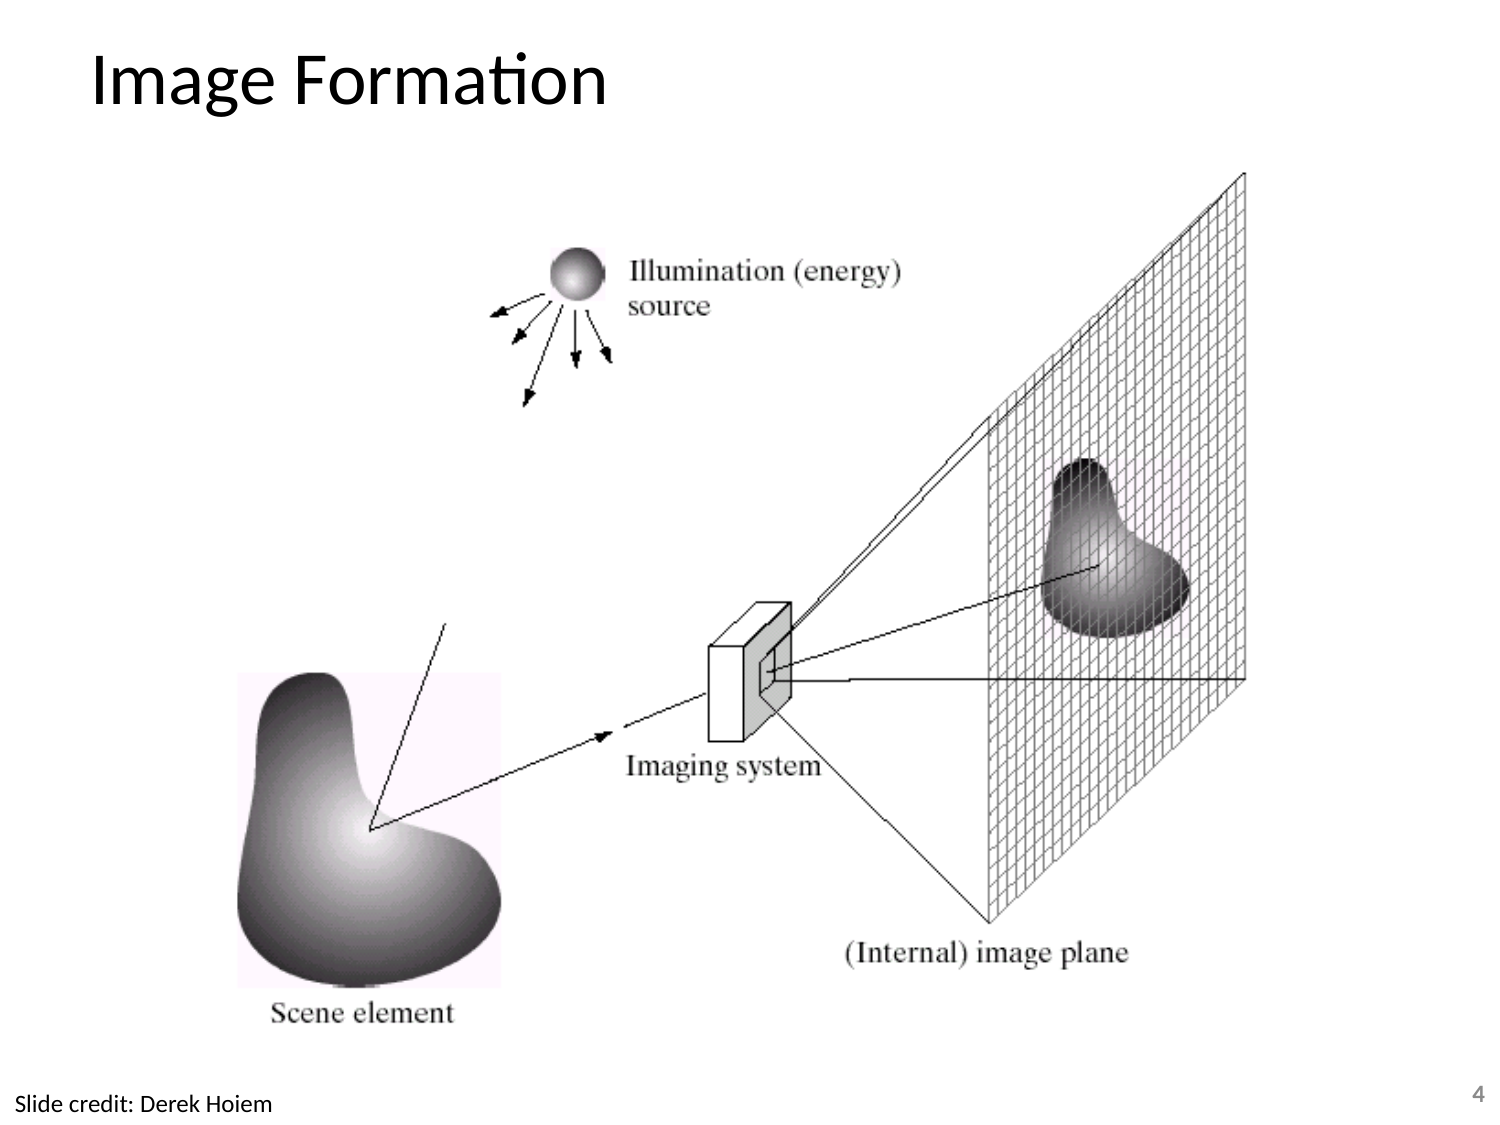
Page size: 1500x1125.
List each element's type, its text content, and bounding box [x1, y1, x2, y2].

slide_number 4 [1149, 1062, 1500, 1123]
text_box Slide credit: Derek Hoiem [0, 1079, 413, 1125]
picture [224, 162, 1251, 1060]
title Image Formation [74, 0, 1426, 151]
